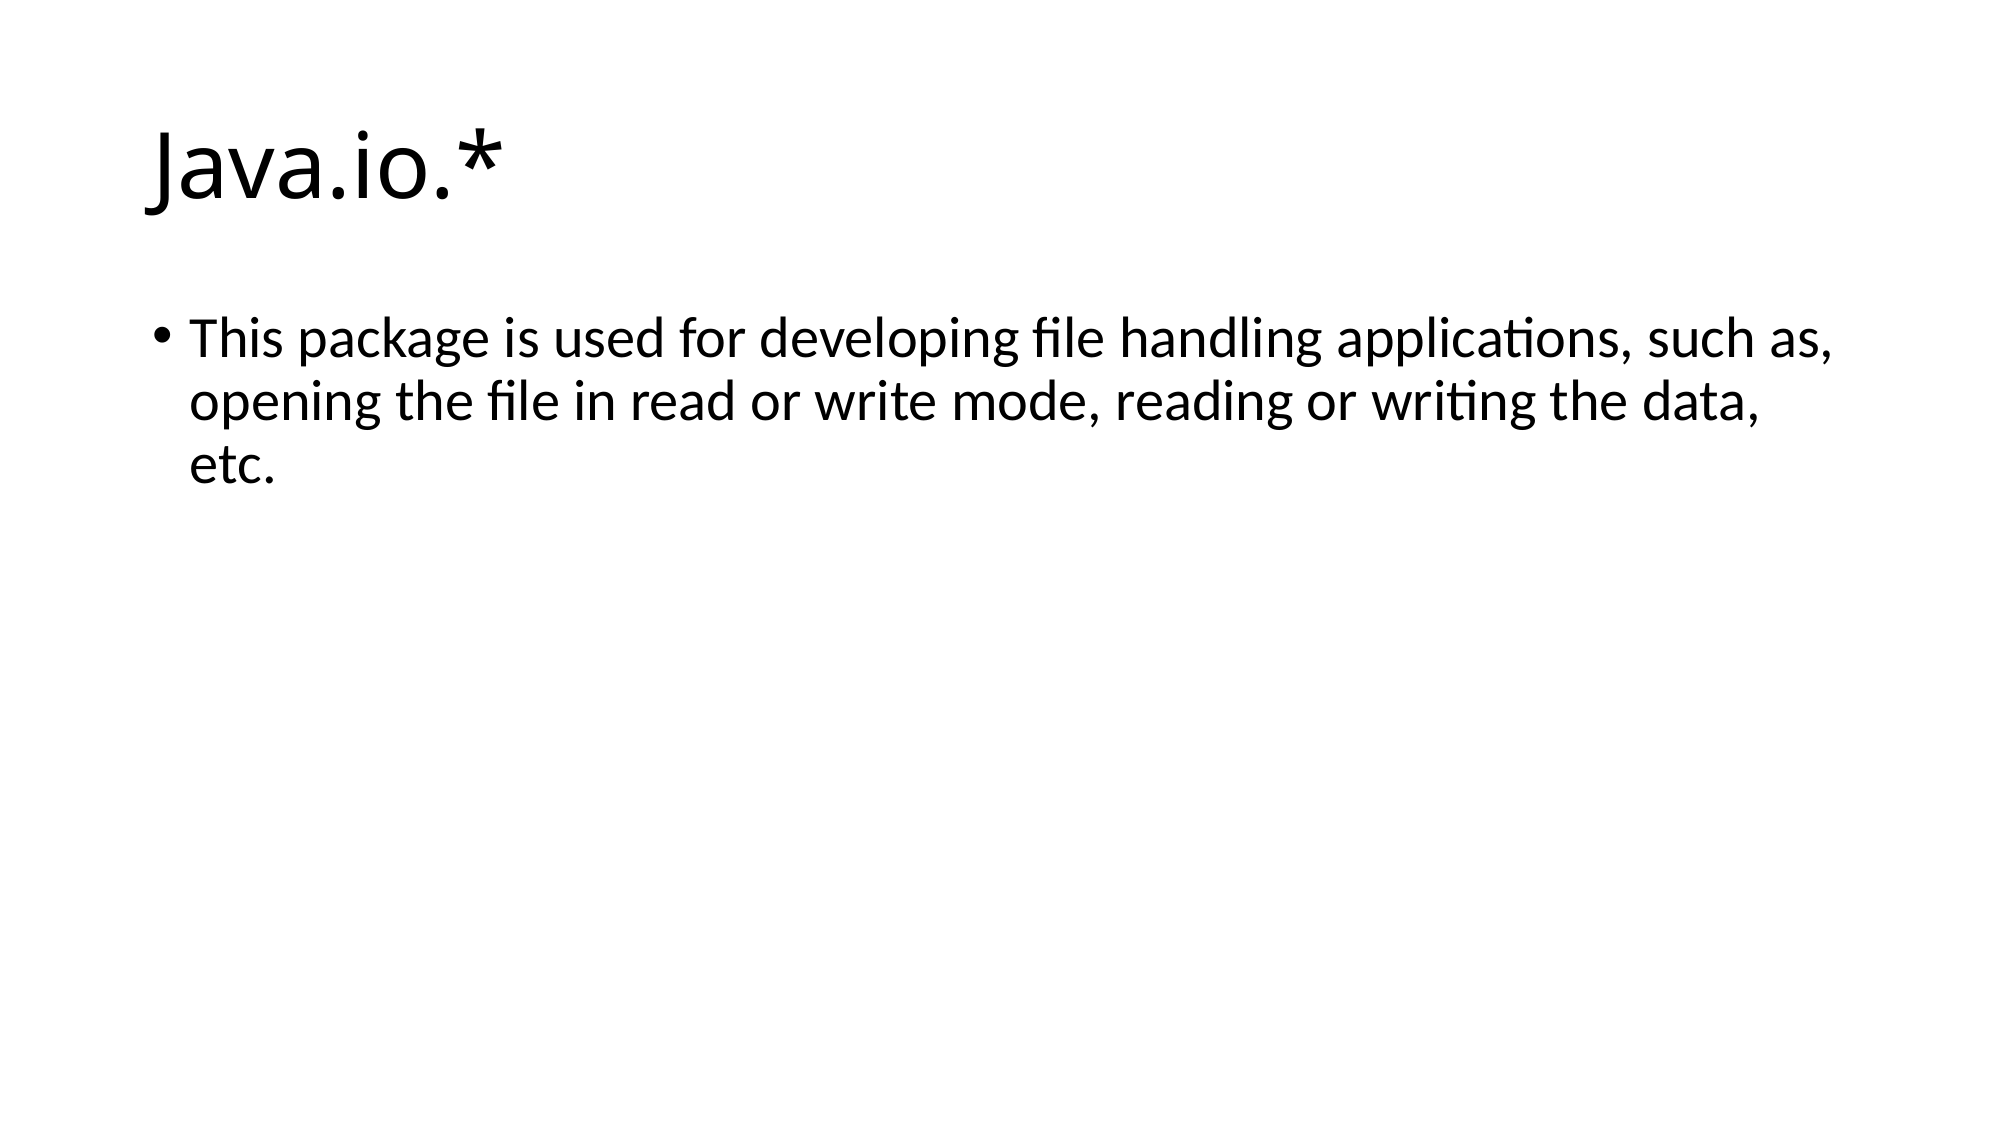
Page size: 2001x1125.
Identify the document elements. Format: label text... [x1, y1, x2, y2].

list This package is used for developing file handling applications, such as, opening the file in read or write mode, reading or writing the data, etc. [137, 299, 1863, 1014]
title Java.io.* [137, 59, 1863, 278]
